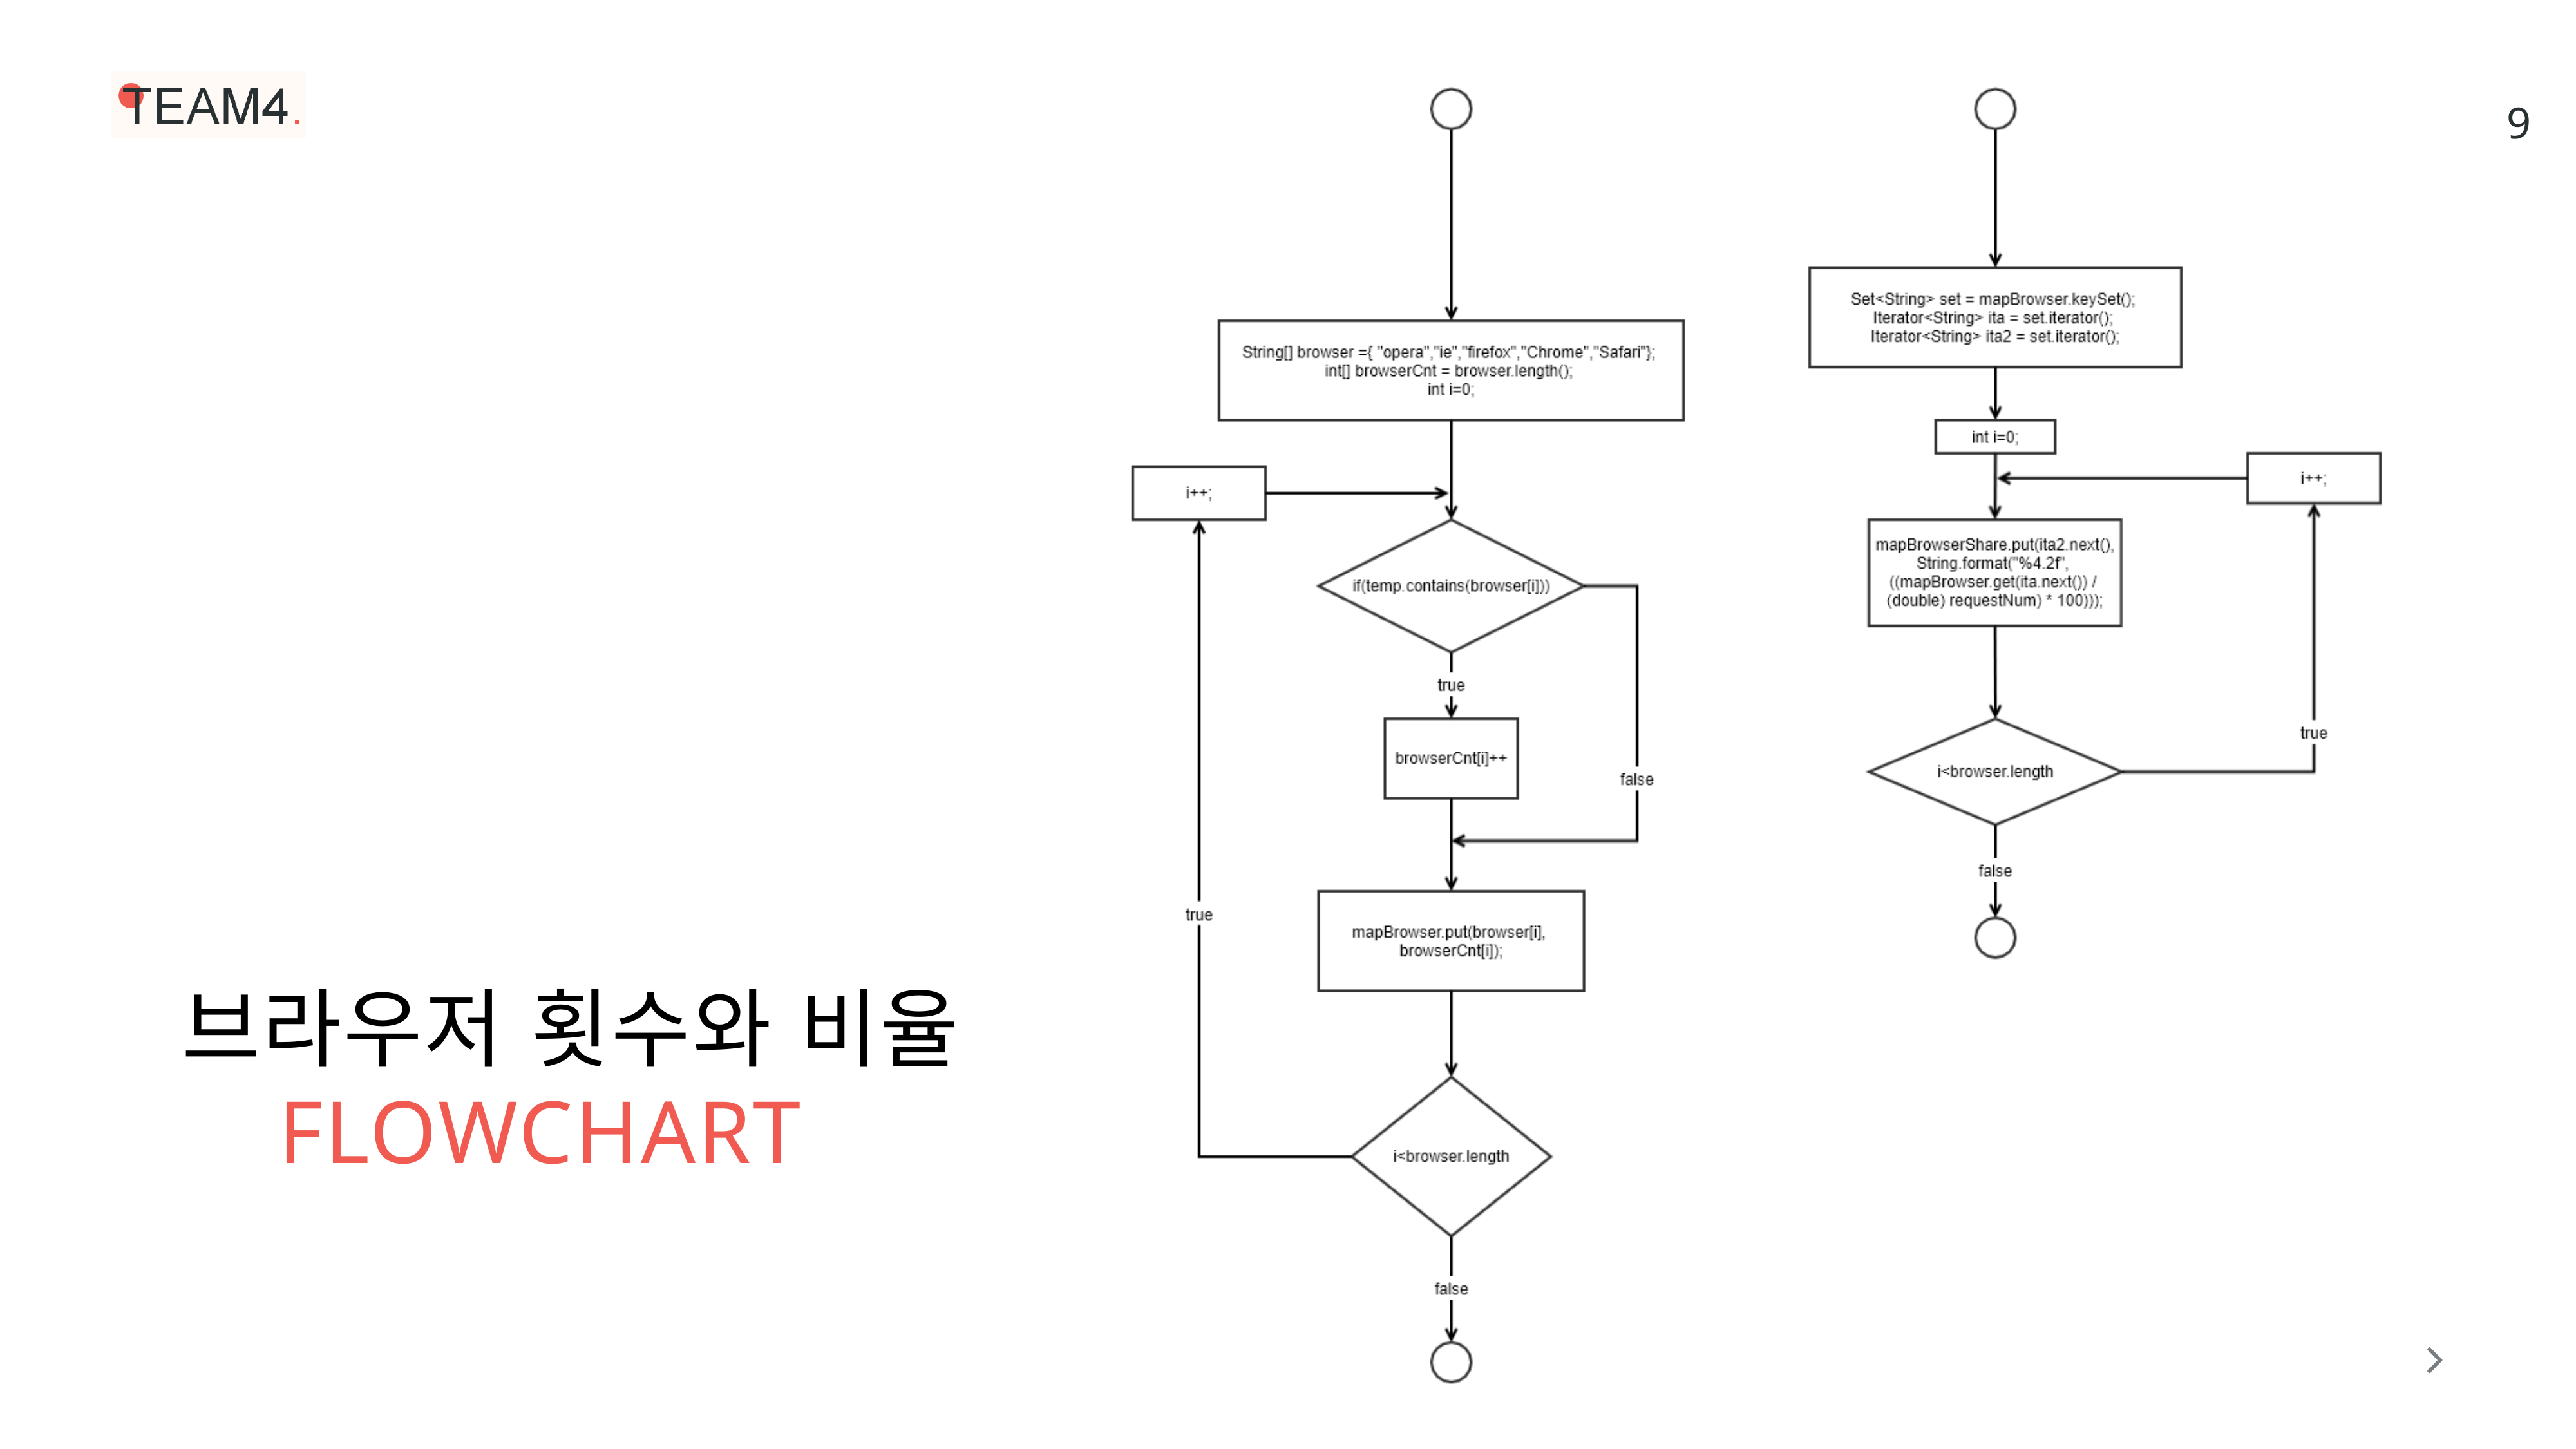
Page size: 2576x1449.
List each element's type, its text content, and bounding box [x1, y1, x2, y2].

picture [111, 71, 306, 138]
picture [947, 58, 2407, 1409]
text_box 브라우저 횟수와 비율 Flowchart [182, 974, 947, 1181]
